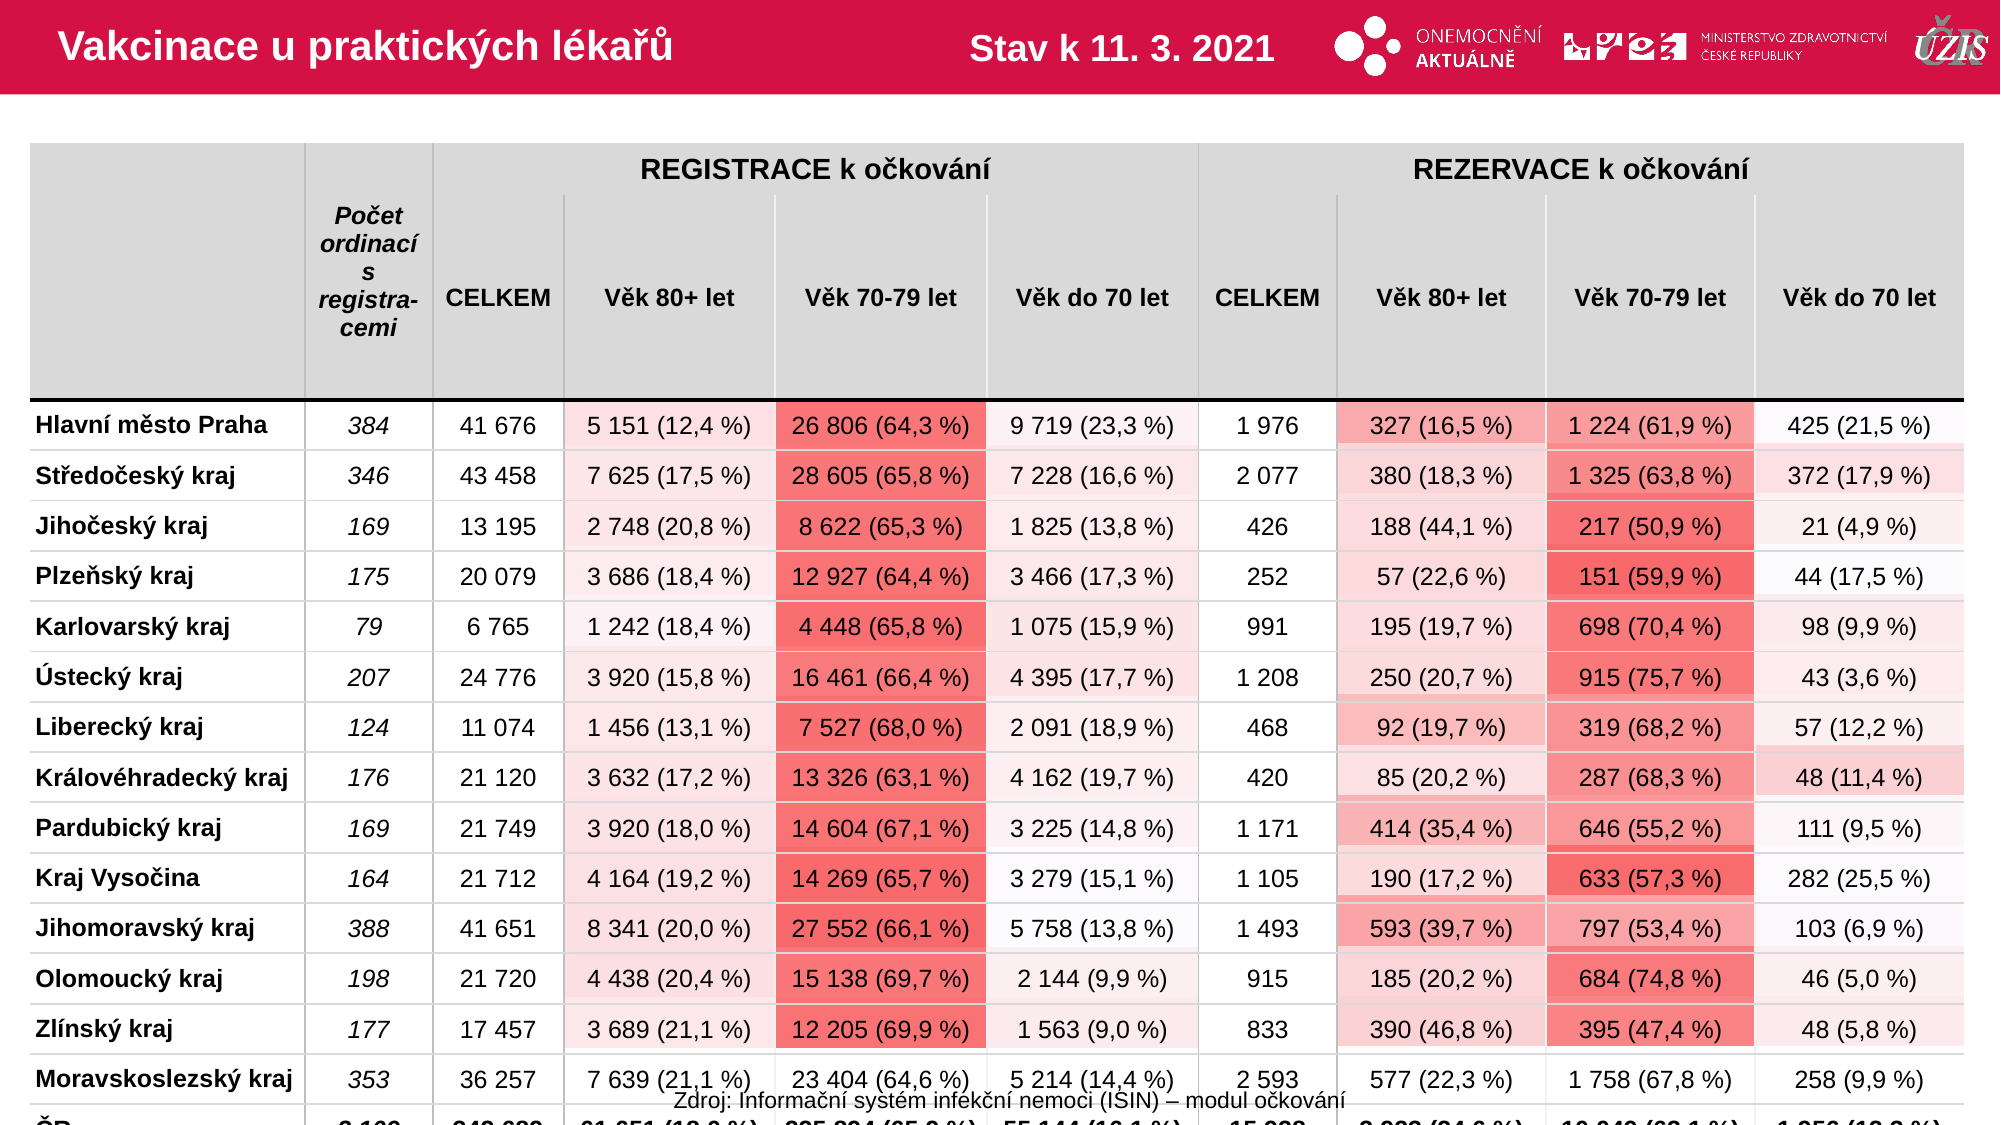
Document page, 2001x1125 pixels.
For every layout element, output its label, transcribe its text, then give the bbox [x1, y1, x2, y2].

table_cell 188 (44,1 %) [1338, 501, 1545, 550]
table_cell 12 927 (64,4 %) [776, 552, 986, 600]
table_cell 2 077 [1199, 451, 1336, 500]
table_cell 175 [306, 552, 432, 600]
table_cell 169 [306, 803, 432, 852]
table_cell 198 [306, 954, 432, 1003]
table_cell 190 (17,2 %) [1338, 854, 1545, 902]
table_cell 593 (39,7 %) [1338, 904, 1545, 952]
table_cell 217 (50,9 %) [1547, 501, 1754, 550]
table_cell Věk 70-79 let [1547, 195, 1754, 398]
table_cell 164 [306, 854, 432, 902]
table_cell 319 (68,2 %) [1547, 703, 1754, 751]
table_header [30, 143, 304, 250]
table_cell 3 279 (15,1 %) [988, 854, 1198, 902]
table_cell 372 (17,9 %) [1756, 451, 1964, 500]
table_cell 4 448 (65,8 %) [776, 602, 986, 651]
table_cell 3 225 (14,8 %) [988, 803, 1198, 852]
table_cell 4 162 (19,7 %) [988, 753, 1198, 801]
table_cell 11 074 [434, 703, 563, 751]
table_cell 1 224 (61,9 %) [1547, 402, 1754, 449]
table_cell 2 748 (20,8 %) [565, 501, 774, 550]
table_cell 1 105 [1199, 854, 1336, 902]
table_cell 1 825 (13,8 %) [988, 501, 1198, 550]
table_cell 9 719 (23,3 %) [988, 402, 1198, 449]
table_cell 57 (12,2 %) [1756, 703, 1964, 751]
table_cell 36 257 [434, 1055, 563, 1103]
table_cell 61 651 (18,0 %) [565, 1105, 774, 1125]
table_cell 3 466 (17,3 %) [988, 552, 1198, 600]
table_cell 13 326 (63,1 %) [776, 753, 986, 801]
table_cell 46 (5,0 %) [1756, 954, 1964, 1003]
table_cell 250 (20,7 %) [1338, 652, 1545, 701]
table_cell 4 395 (17,7 %) [988, 652, 1198, 701]
table_cell 4 164 (19,2 %) [565, 854, 774, 902]
table_cell 92 (19,7 %) [1338, 703, 1545, 751]
table_cell 327 (16,5 %) [1338, 402, 1545, 449]
table_cell 2 091 (18,9 %) [988, 703, 1198, 751]
table_cell 8 622 (65,3 %) [776, 501, 986, 550]
table_cell Moravskoslezský kraj [30, 1055, 304, 1103]
table_cell 3 689 (21,1 %) [565, 1005, 774, 1053]
table_cell 48 (5,8 %) [1756, 1005, 1964, 1053]
table_cell Věk do 70 let [1756, 195, 1964, 398]
table_cell 5 214 (14,4 %) [988, 1055, 1198, 1078]
table_cell Plzeňský kraj [30, 552, 304, 600]
table_cell 5 151 (12,4 %) [565, 402, 774, 449]
table_cell 258 (9,9 %) [1756, 1055, 1964, 1103]
picture [1915, 15, 1989, 66]
table_cell 20 079 [434, 552, 563, 600]
table_cell 1 242 (18,4 %) [565, 602, 774, 651]
table_cell 342 689 [434, 1105, 563, 1125]
table_cell 698 (70,4 %) [1547, 602, 1754, 651]
table_cell 1 563 (9,0 %) [988, 1005, 1198, 1053]
table_cell 27 552 (66,1 %) [776, 904, 986, 952]
table_cell [30, 250, 304, 398]
table_cell 425 (21,5 %) [1756, 402, 1964, 449]
text_box Stav k 11. 3. 2021 [954, 16, 1308, 77]
table_cell 28 605 (65,8 %) [776, 451, 986, 500]
table_cell 252 [1199, 552, 1336, 600]
table_cell 41 676 [434, 402, 563, 449]
table_cell 1 976 [1199, 402, 1336, 449]
table_cell 646 (55,2 %) [1547, 803, 1754, 852]
table_cell 48 (11,4 %) [1756, 753, 1964, 801]
table_cell 185 (20,2 %) [1338, 954, 1545, 1003]
table_cell 3 686 (18,4 %) [565, 552, 774, 600]
table_cell ČR [30, 1105, 304, 1125]
table_cell 176 [306, 753, 432, 801]
table_cell Jihomoravský kraj [30, 904, 304, 952]
table_cell 6 765 [434, 602, 563, 651]
table_cell 390 (46,8 %) [1338, 1005, 1545, 1053]
table_cell Ústecký kraj [30, 652, 304, 701]
table_cell 7 228 (16,6 %) [988, 451, 1198, 500]
table_cell Věk 70-79 let [776, 195, 986, 398]
table_cell 426 [1199, 501, 1336, 550]
table_cell 44 (17,5 %) [1756, 552, 1964, 600]
table_cell 797 (53,4 %) [1547, 904, 1754, 952]
table_cell 1 758 (67,8 %) [1547, 1055, 1754, 1103]
table_cell Zlínský kraj [30, 1005, 304, 1053]
table_cell 7 625 (17,5 %) [565, 451, 774, 500]
table_cell 3 923 (24,6 %) [1338, 1105, 1545, 1125]
table_cell 3 109 [306, 1105, 432, 1125]
table_cell Královéhradecký kraj [30, 753, 304, 801]
table_cell 103 (6,9 %) [1756, 904, 1964, 952]
table_cell Liberecký kraj [30, 703, 304, 751]
table_cell 10 049 (63,1 %) [1547, 1105, 1754, 1125]
table_cell 79 [306, 602, 432, 651]
table_cell 21 120 [434, 753, 563, 801]
table_cell 57 (22,6 %) [1338, 552, 1545, 600]
table_cell Věk do 70 let [988, 195, 1198, 398]
table_cell 21 720 [434, 954, 563, 1003]
table_cell Karlovarský kraj [30, 602, 304, 651]
table_cell 151 (59,9 %) [1547, 552, 1754, 600]
table_cell 5 758 (13,8 %) [988, 904, 1198, 952]
table_cell 282 (25,5 %) [1756, 854, 1964, 902]
table_cell 1 956 (12,3 %) [1756, 1105, 1964, 1125]
table_cell 388 [306, 904, 432, 952]
table_cell 85 (20,2 %) [1338, 753, 1545, 801]
table_cell 225 894 (65,9 %) [776, 1121, 986, 1125]
table_cell 26 806 (64,3 %) [776, 402, 986, 449]
table_cell Olomoucký kraj [30, 954, 304, 1003]
table_cell 13 195 [434, 501, 563, 550]
table_cell 14 269 (65,7 %) [776, 854, 986, 902]
table_header REGISTRACE k očkování [434, 143, 1198, 195]
table_cell 684 (74,8 %) [1547, 954, 1754, 1003]
table_cell CELKEM [434, 195, 563, 398]
table_cell 7 527 (68,0 %) [776, 703, 986, 751]
table_cell 43 (3,6 %) [1756, 652, 1964, 701]
table_cell 15 138 (69,7 %) [776, 954, 986, 1003]
table_cell 380 (18,3 %) [1338, 451, 1545, 500]
table_cell 633 (57,3 %) [1547, 854, 1754, 902]
table_cell 111 (9,5 %) [1756, 803, 1964, 852]
table_cell 17 457 [434, 1005, 563, 1053]
table_cell 24 776 [434, 652, 563, 701]
table_cell CELKEM [1199, 195, 1336, 398]
table_cell 1 325 (63,8 %) [1547, 451, 1754, 500]
table_cell 8 341 (20,0 %) [565, 904, 774, 952]
table_cell Věk 80+ let [565, 195, 774, 398]
table_cell 7 639 (21,1 %) [565, 1055, 774, 1103]
table_cell 21 749 [434, 803, 563, 852]
picture [1563, 31, 1888, 60]
table_cell 915 (75,7 %) [1547, 652, 1754, 701]
table_cell Věk 80+ let [1338, 195, 1545, 398]
table_cell 915 [1199, 954, 1336, 1003]
table_header REZERVACE k očkování [1199, 143, 1964, 195]
table_cell 15 928 [1199, 1121, 1336, 1125]
table_cell 16 461 (66,4 %) [776, 652, 986, 701]
title Vakcinace u praktických lékařů [42, 0, 1262, 95]
table_cell Hlavní město Praha [30, 402, 304, 449]
table_cell 14 604 (67,1 %) [776, 803, 986, 852]
table_cell Jihočeský kraj [30, 501, 304, 550]
table_cell 23 404 (64,6 %) [776, 1055, 986, 1078]
table_cell 207 [306, 652, 432, 701]
table_cell 177 [306, 1005, 432, 1053]
table_cell 395 (47,4 %) [1547, 1005, 1754, 1053]
table_cell 577 (22,3 %) [1338, 1055, 1545, 1103]
table_cell 414 (35,4 %) [1338, 803, 1545, 852]
table_cell 12 205 (69,9 %) [776, 1005, 986, 1053]
table_cell 991 [1199, 602, 1336, 651]
table_cell 2 144 (9,9 %) [988, 954, 1198, 1003]
table_cell 55 144 (16,1 %) [988, 1121, 1198, 1125]
table_cell 41 651 [434, 904, 563, 952]
table_header Počet ordinací s registra-cemi [306, 143, 432, 398]
table_cell Středočeský kraj [30, 451, 304, 500]
table_cell 21 712 [434, 854, 563, 902]
table_cell 195 (19,7 %) [1338, 602, 1545, 651]
table_cell 169 [306, 501, 432, 550]
table_cell 1 208 [1199, 652, 1336, 701]
table_cell 21 (4,9 %) [1756, 501, 1964, 550]
table_cell 43 458 [434, 451, 563, 500]
table_cell 1 456 (13,1 %) [565, 703, 774, 751]
table_cell 1 171 [1199, 803, 1336, 852]
table_cell 3 632 (17,2 %) [565, 753, 774, 801]
table_cell 468 [1199, 703, 1336, 751]
table_cell 1 493 [1199, 904, 1336, 952]
table_cell 346 [306, 451, 432, 500]
table_cell 833 [1199, 1005, 1336, 1053]
table_cell 1 075 (15,9 %) [988, 602, 1198, 651]
table_cell Kraj Vysočina [30, 854, 304, 902]
text_box Zdroj: Informační systém infekční nemoci (ISIN) – modul očkování [658, 1078, 1362, 1121]
table_cell 3 920 (15,8 %) [565, 652, 774, 701]
table_cell Pardubický kraj [30, 803, 304, 852]
picture [1334, 16, 1542, 76]
table_cell 2 593 [1199, 1055, 1336, 1078]
table_cell 124 [306, 703, 432, 751]
table_cell 353 [306, 1055, 432, 1103]
table_cell 4 438 (20,4 %) [565, 954, 774, 1003]
table_cell 98 (9,9 %) [1756, 602, 1964, 651]
table_cell 287 (68,3 %) [1547, 753, 1754, 801]
table_cell 384 [306, 402, 432, 449]
table_cell 420 [1199, 753, 1336, 801]
table_cell 3 920 (18,0 %) [565, 803, 774, 852]
